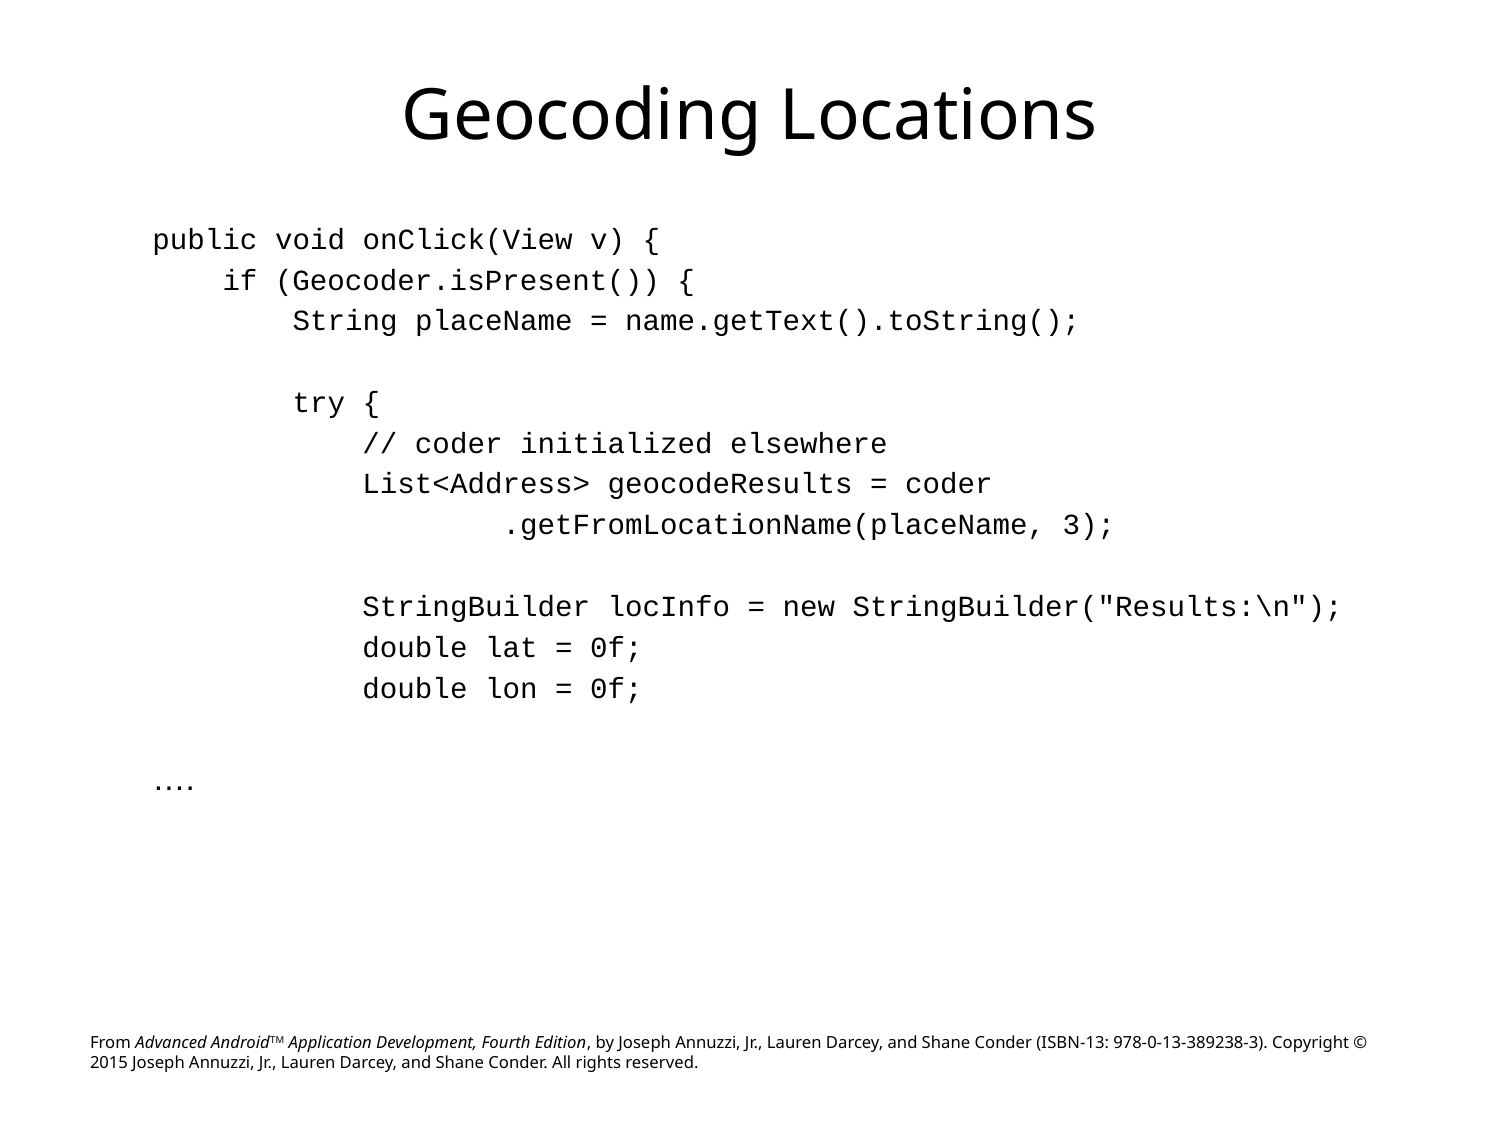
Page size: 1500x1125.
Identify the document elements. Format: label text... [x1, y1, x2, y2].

list public void onClick(View v) { if (Geocoder.isPresent()) { String placeName = name.getText().toString(); try { // coder initialized elsewhere List<Address> geocodeResults = coder .getFromLocationName(placeName, 3); StringBuilder locInfo = new StringBuilder("Results:\n"); double lat = 0f; double lon = 0f; …. [75, 212, 1425, 1005]
footer From Advanced AndroidTM Application Development, Fourth Edition, by Joseph Annuzzi, Jr., Lauren Darcey, and Shane Conder (ISBN-13: 978-0-13-389238-3). Copyright © 2015 Joseph Annuzzi, Jr., Lauren Darcey, and Shane Conder. All rights reserved. [74, 1024, 1426, 1103]
title Geocoding Locations [75, 45, 1425, 188]
